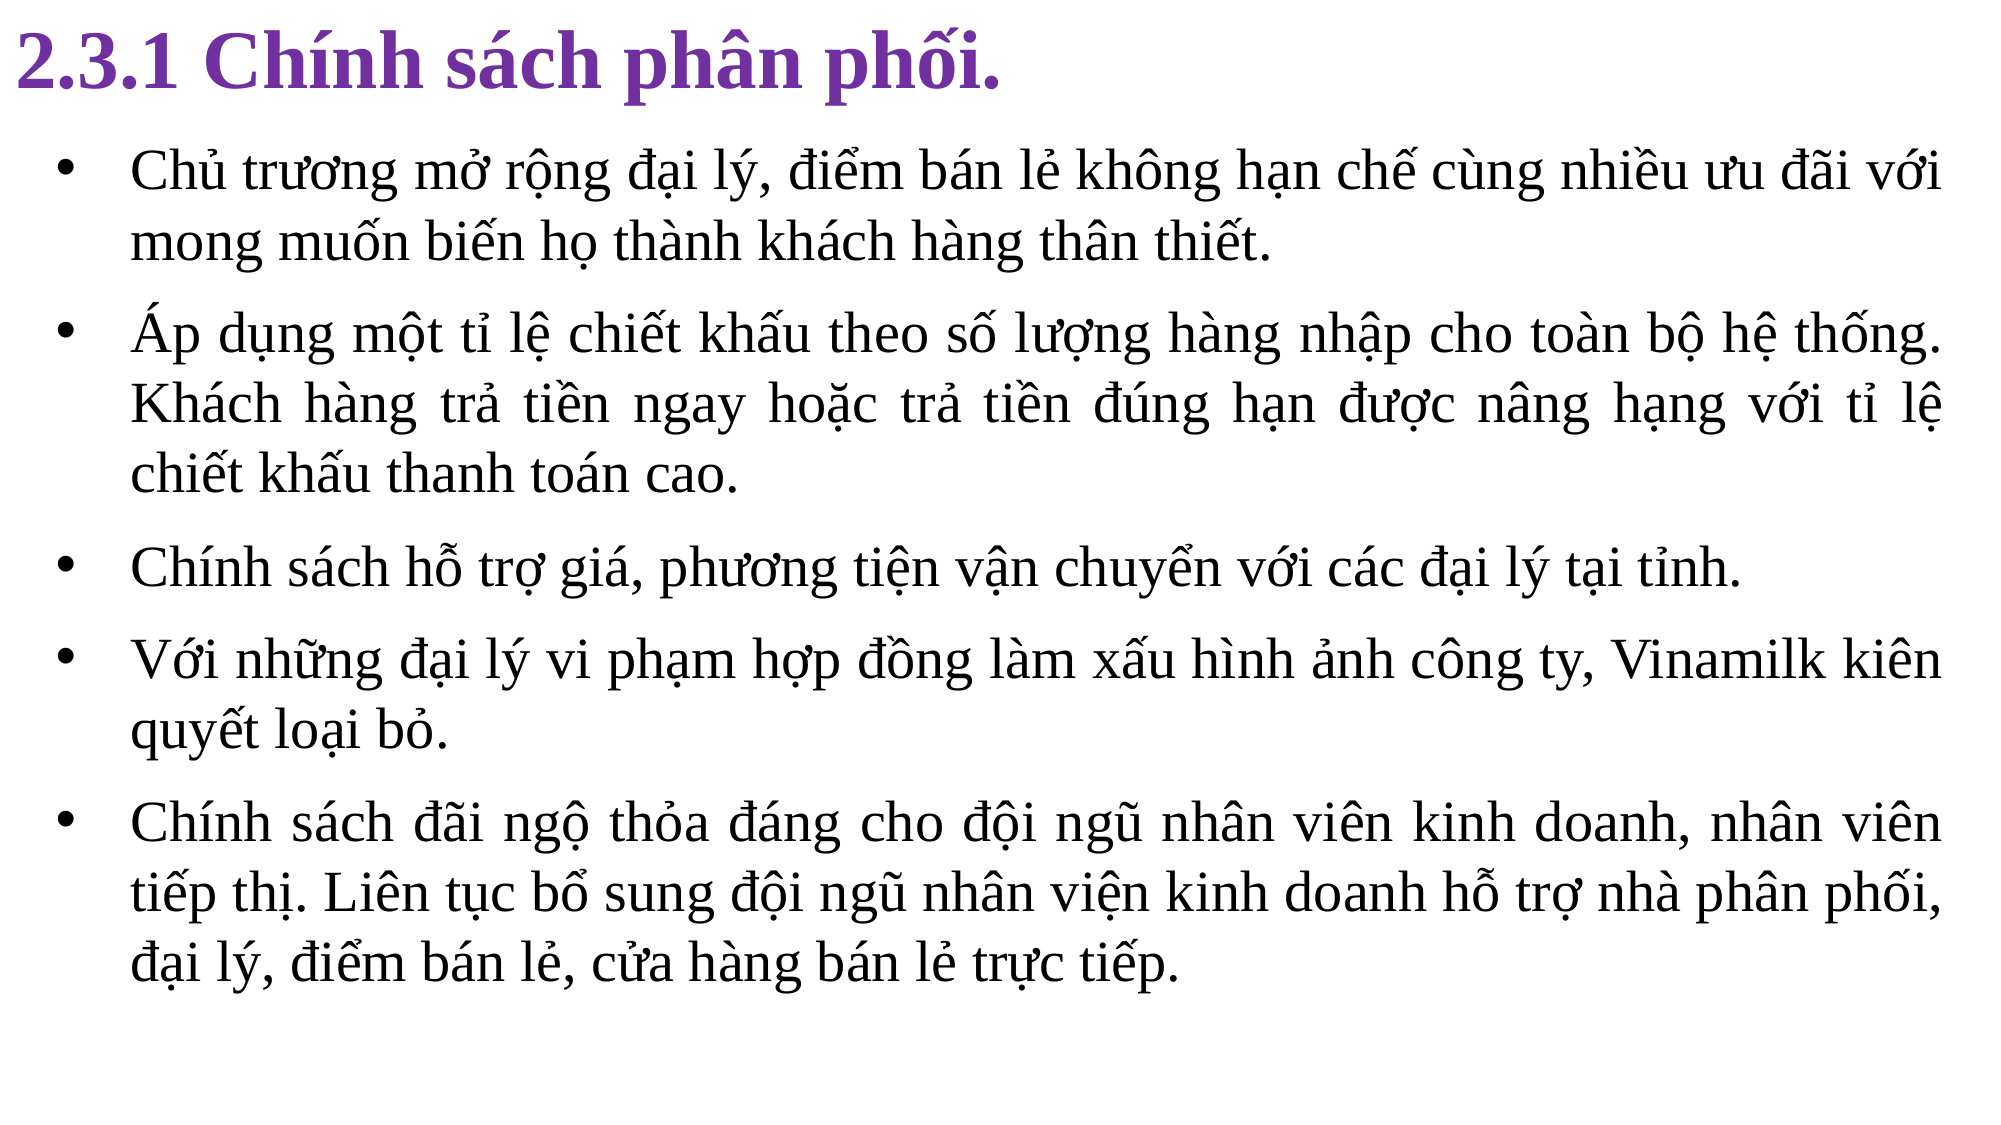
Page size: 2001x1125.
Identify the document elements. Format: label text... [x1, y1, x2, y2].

text_box Chính sách đãi ngộ thỏa đáng cho đội ngũ nhân viên kinh doanh, nhân viên tiếp thị. Liên tục bổ sung đội ngũ nhân viện kinh doanh hỗ trợ nhà phân phối, đại lý, điểm bán lẻ, cửa hàng bán lẻ trực tiếp. [40, 775, 1960, 1001]
title 2.3.1 Chính sách phân phối. [0, 0, 2000, 125]
text_box Chủ trương mở rộng đại lý, điểm bán lẻ không hạn chế cùng nhiều ưu đãi với mong muốn biến họ thành khách hàng thân thiết. [40, 124, 1960, 279]
text_box Chính sách hỗ trợ giá, phương tiện vận chuyển với các đại lý tại tỉnh. [40, 520, 1960, 606]
text_box Áp dụng một tỉ lệ chiết khấu theo số lượng hàng nhập cho toàn bộ hệ thống. Khách hàng trả tiền ngay hoặc trả tiền đúng hạn được nâng hạng với tỉ lệ chiết khấu thanh toán cao. [40, 287, 1960, 512]
text_box Với những đại lý vi phạm hợp đồng làm xấu hình ảnh công ty, Vinamilk kiên quyết loại bỏ. [40, 612, 1960, 768]
